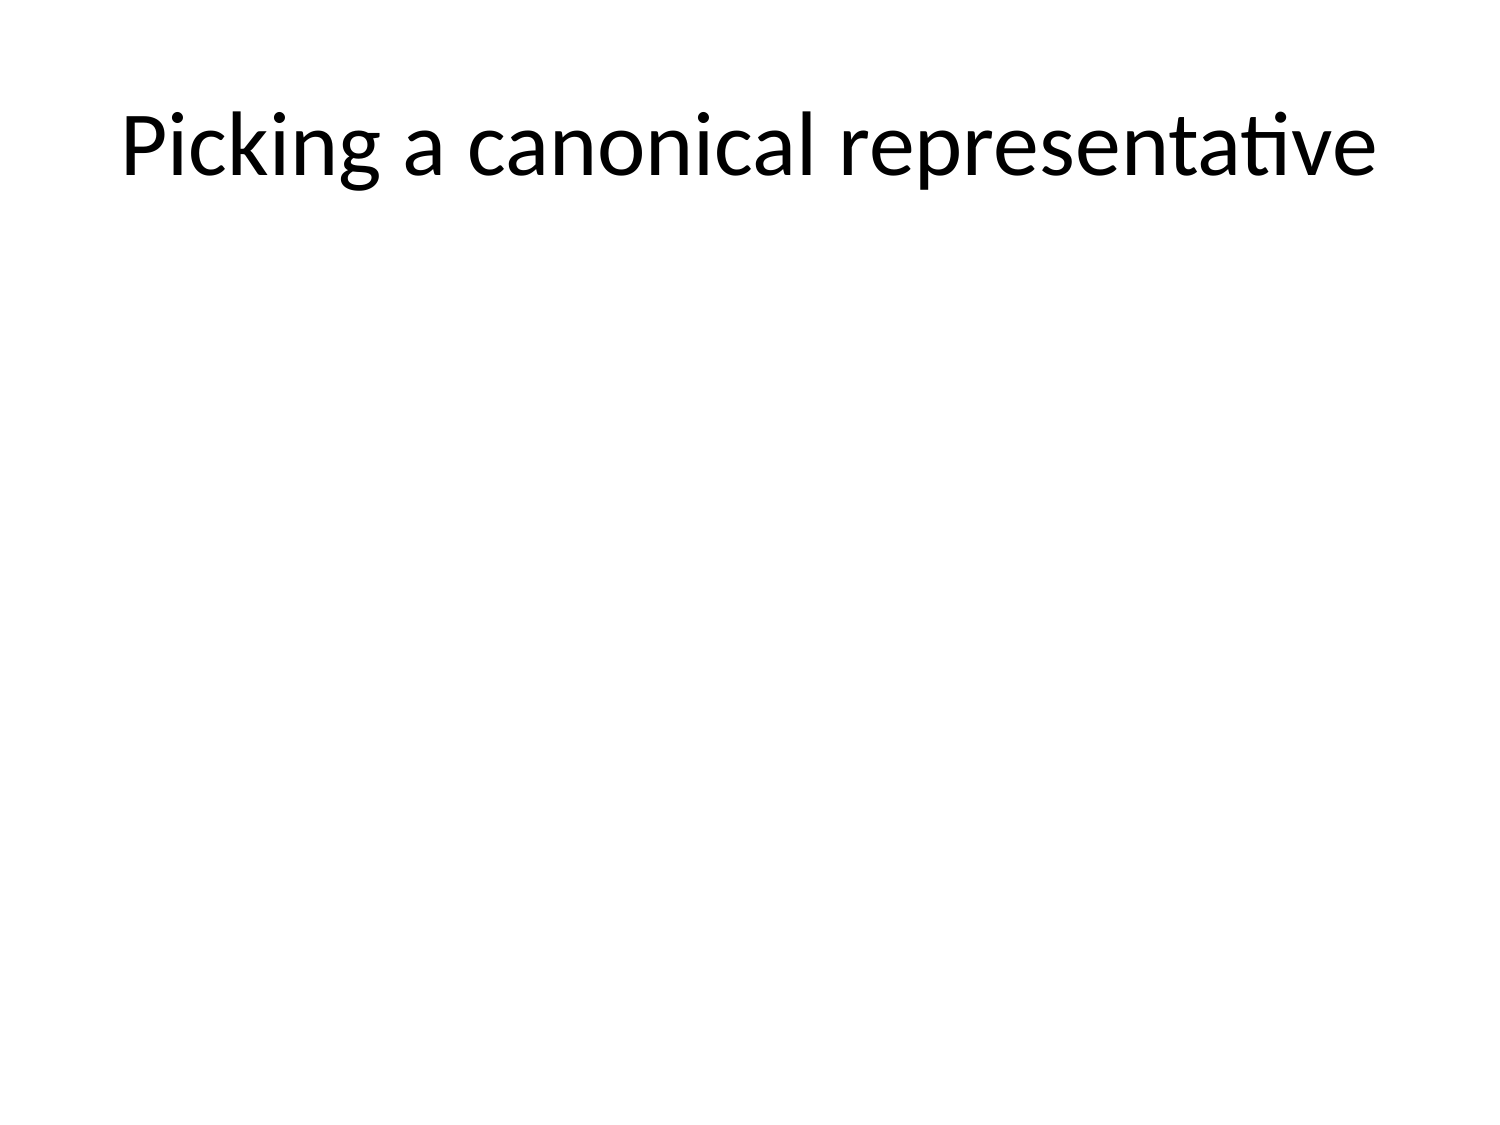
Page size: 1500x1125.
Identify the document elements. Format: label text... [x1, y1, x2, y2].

title Picking a canonical representative [75, 45, 1425, 233]
